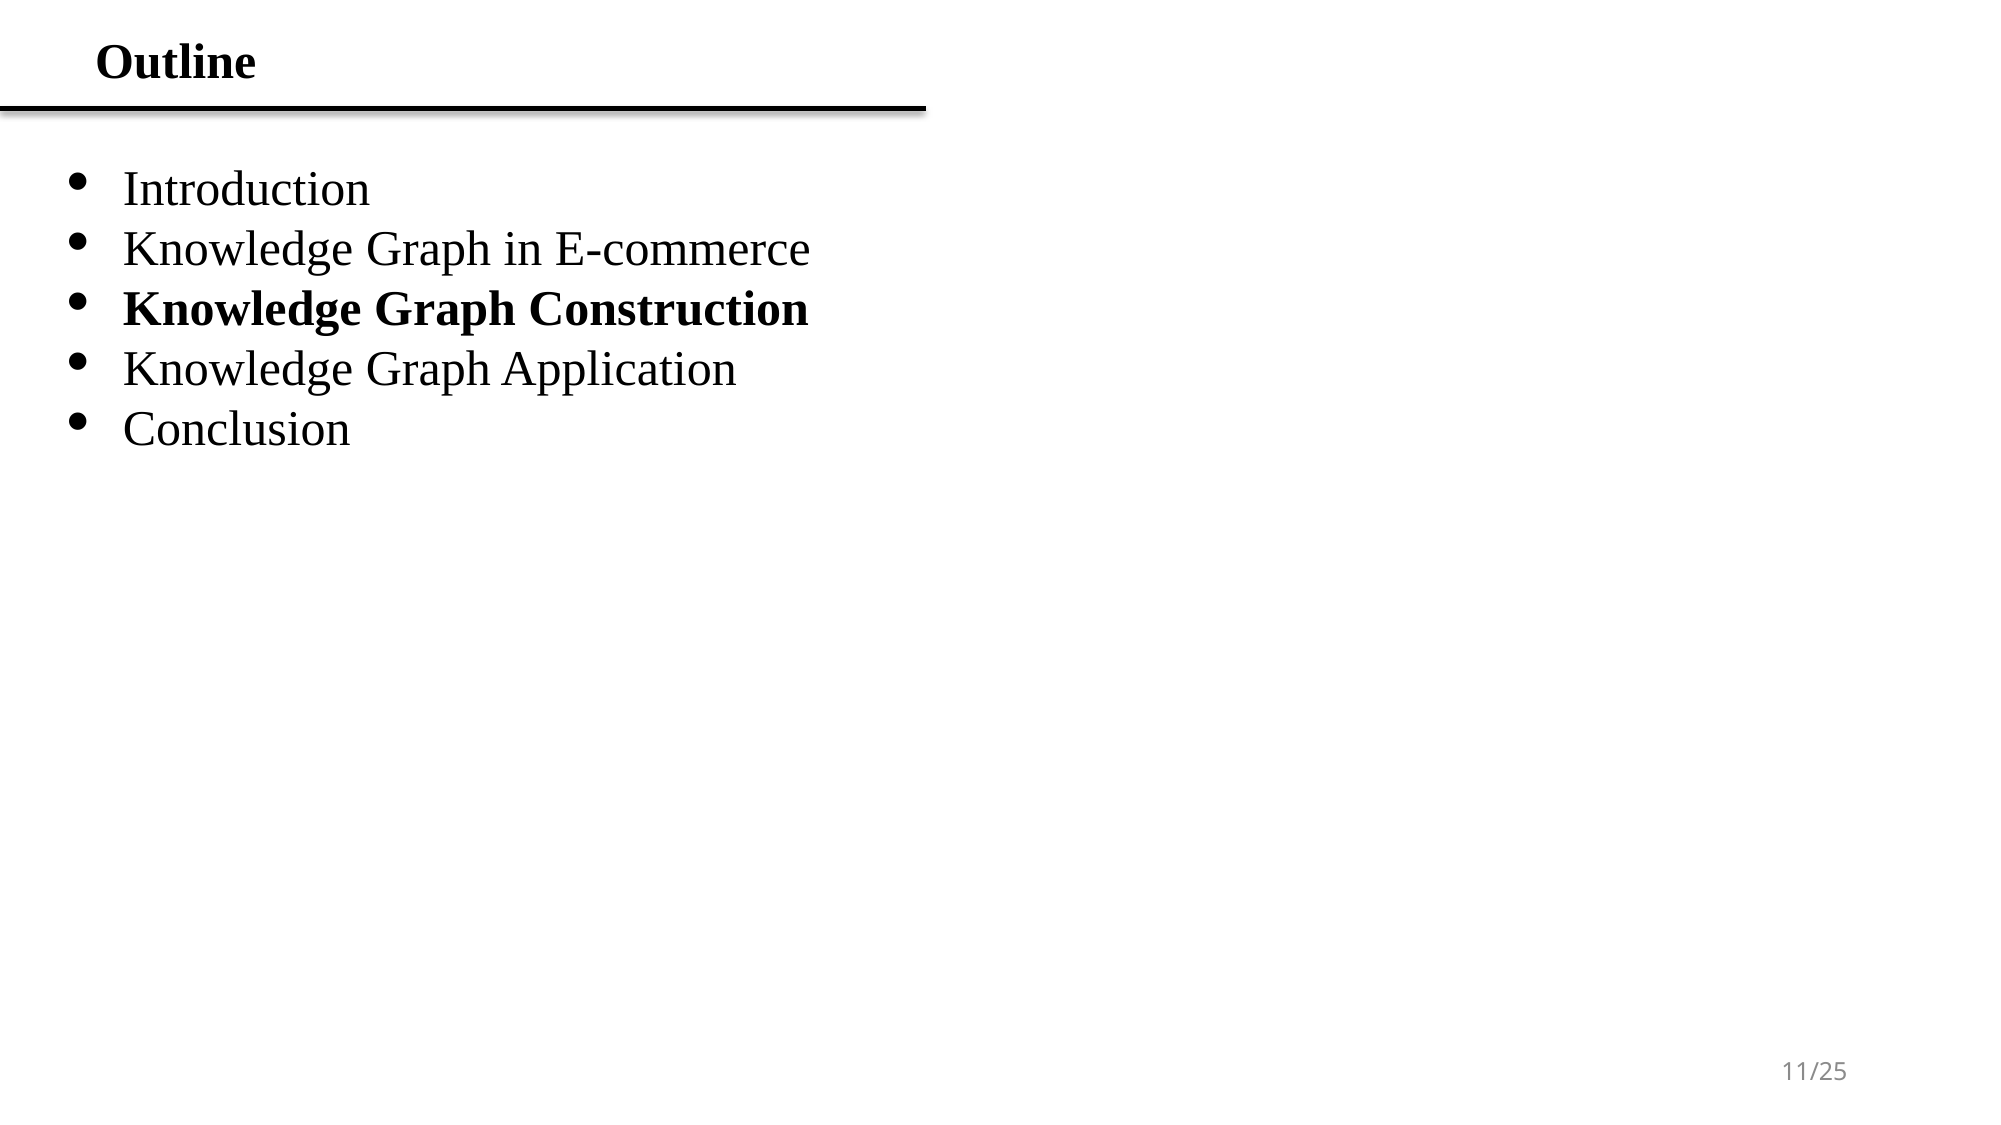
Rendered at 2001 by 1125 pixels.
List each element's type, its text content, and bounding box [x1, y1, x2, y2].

text_box Introduction Knowledge Graph in E-commerce Knowledge Graph Construction Knowledge Graph Application Conclusion [51, 147, 1982, 763]
slide_number 11/25 [1412, 1042, 1863, 1103]
text_box Outline [80, 21, 394, 96]
